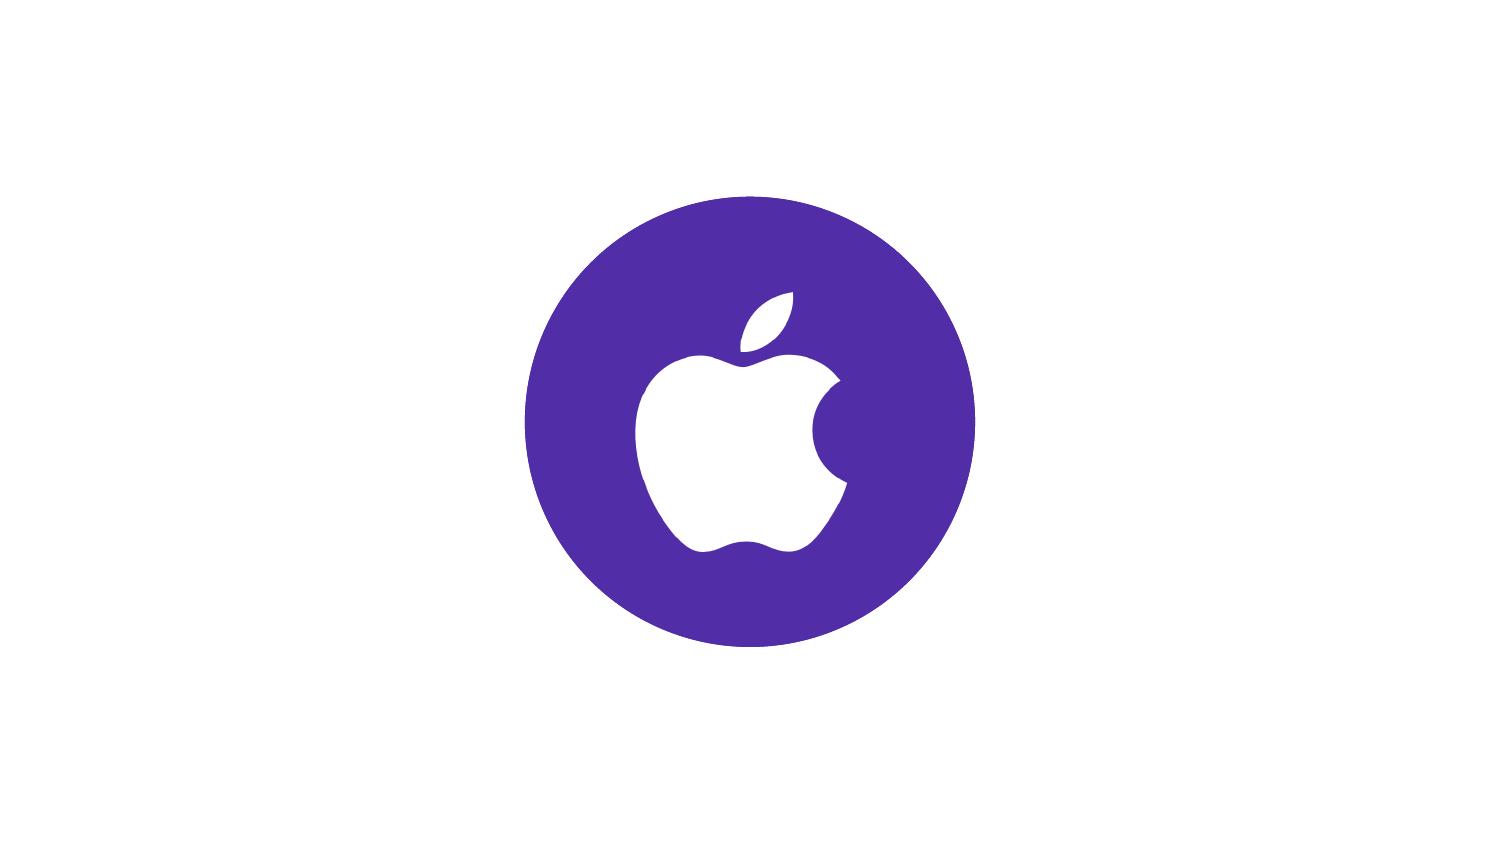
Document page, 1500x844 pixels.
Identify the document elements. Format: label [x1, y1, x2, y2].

picture [610, 291, 871, 552]
text_box [524, 196, 976, 647]
